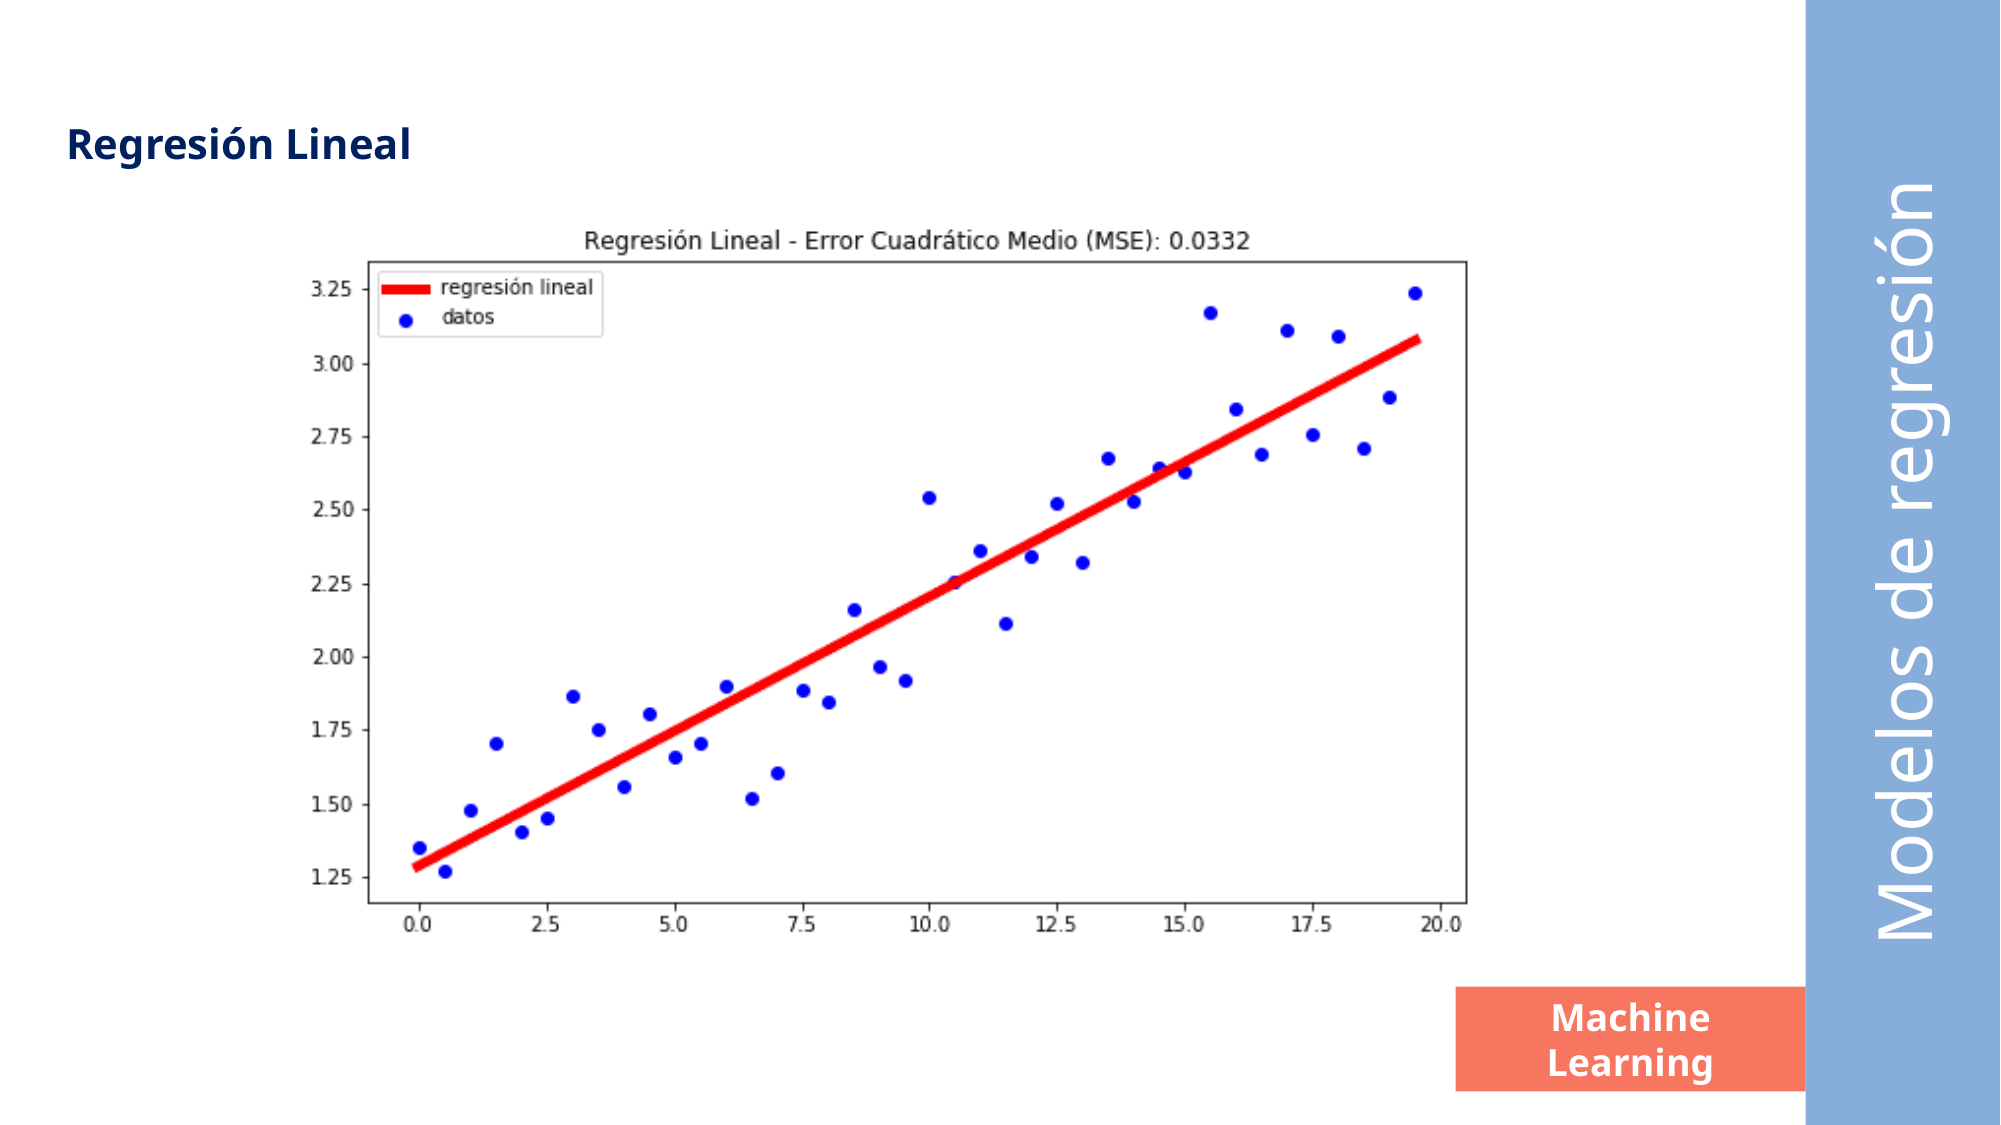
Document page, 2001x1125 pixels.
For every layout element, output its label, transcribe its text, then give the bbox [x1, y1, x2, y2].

picture [253, 171, 1525, 1004]
text_box Modelos de regresión [1857, 86, 1948, 1039]
text_box Machine Learning [1455, 986, 1806, 1092]
text_box Regresión Lineal [51, 86, 1727, 544]
text_box [1805, 0, 2000, 1125]
